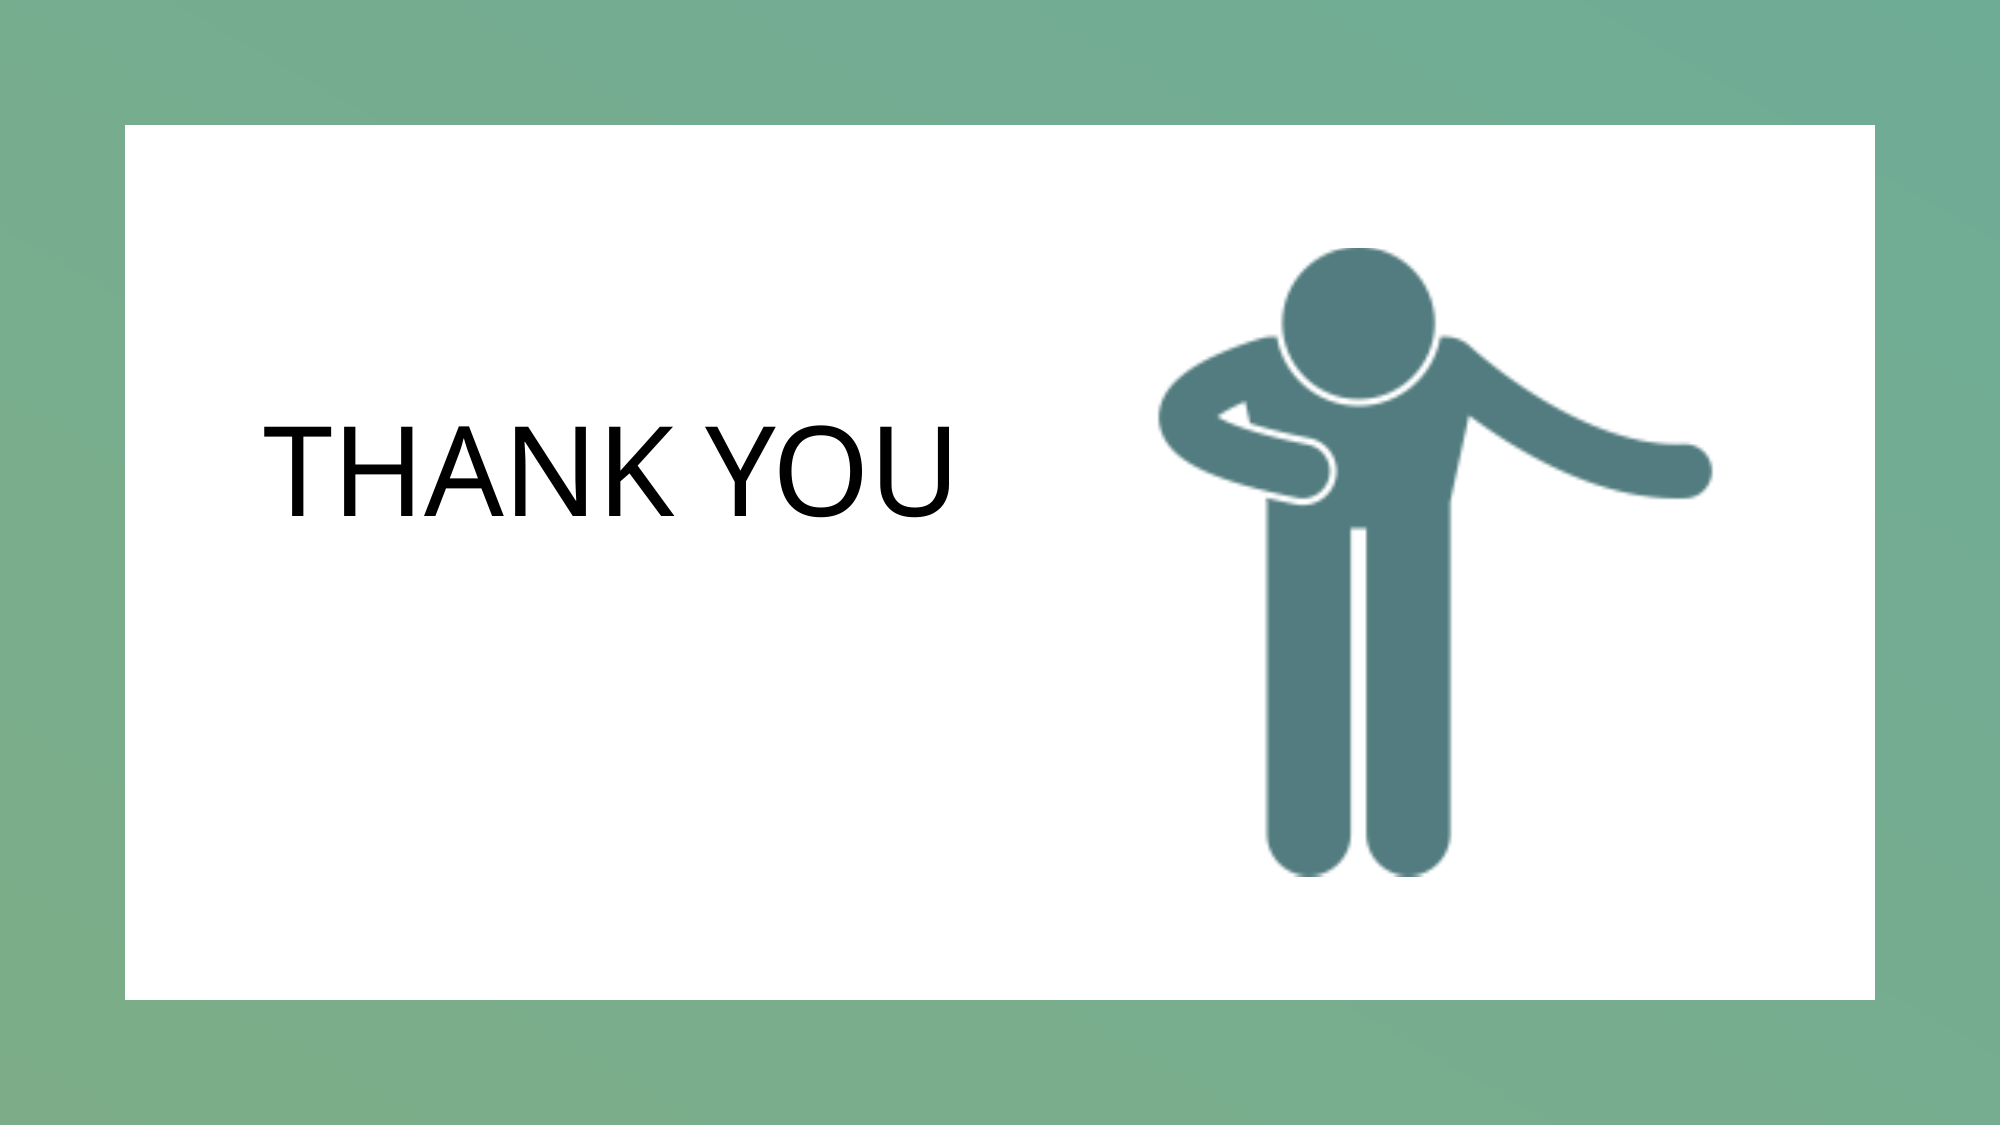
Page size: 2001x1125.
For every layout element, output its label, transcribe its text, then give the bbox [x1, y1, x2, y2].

text_box [124, 124, 1876, 1001]
picture [1122, 248, 1751, 877]
text_box [0, 0, 2000, 1125]
title THANK YOU [248, 239, 1017, 708]
